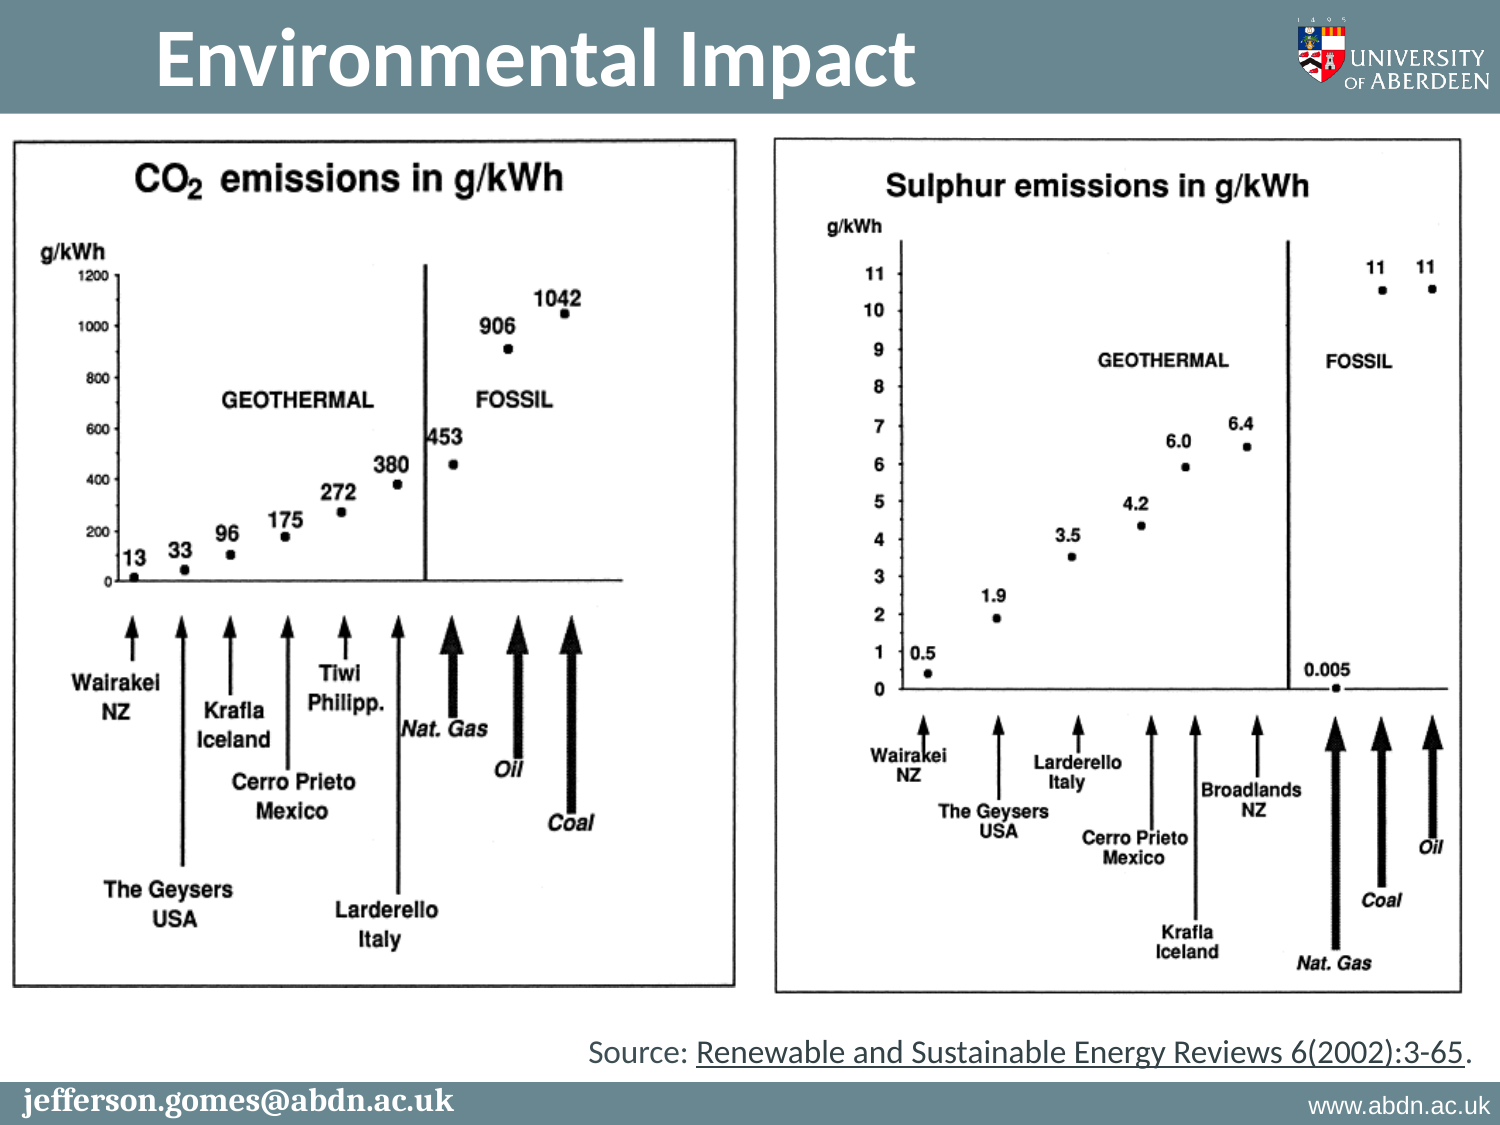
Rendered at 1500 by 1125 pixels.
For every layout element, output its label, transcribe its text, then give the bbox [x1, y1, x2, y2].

picture [773, 136, 1465, 995]
text_box Source: Renewable and Sustainable Energy Reviews 6(2002):3-65. [573, 1023, 1489, 1078]
text_box jefferson.gomes@abdn.ac.uk [0, 1074, 479, 1125]
text_box Environmental Impact [140, 0, 934, 111]
picture [1287, 7, 1495, 103]
picture [11, 136, 739, 988]
